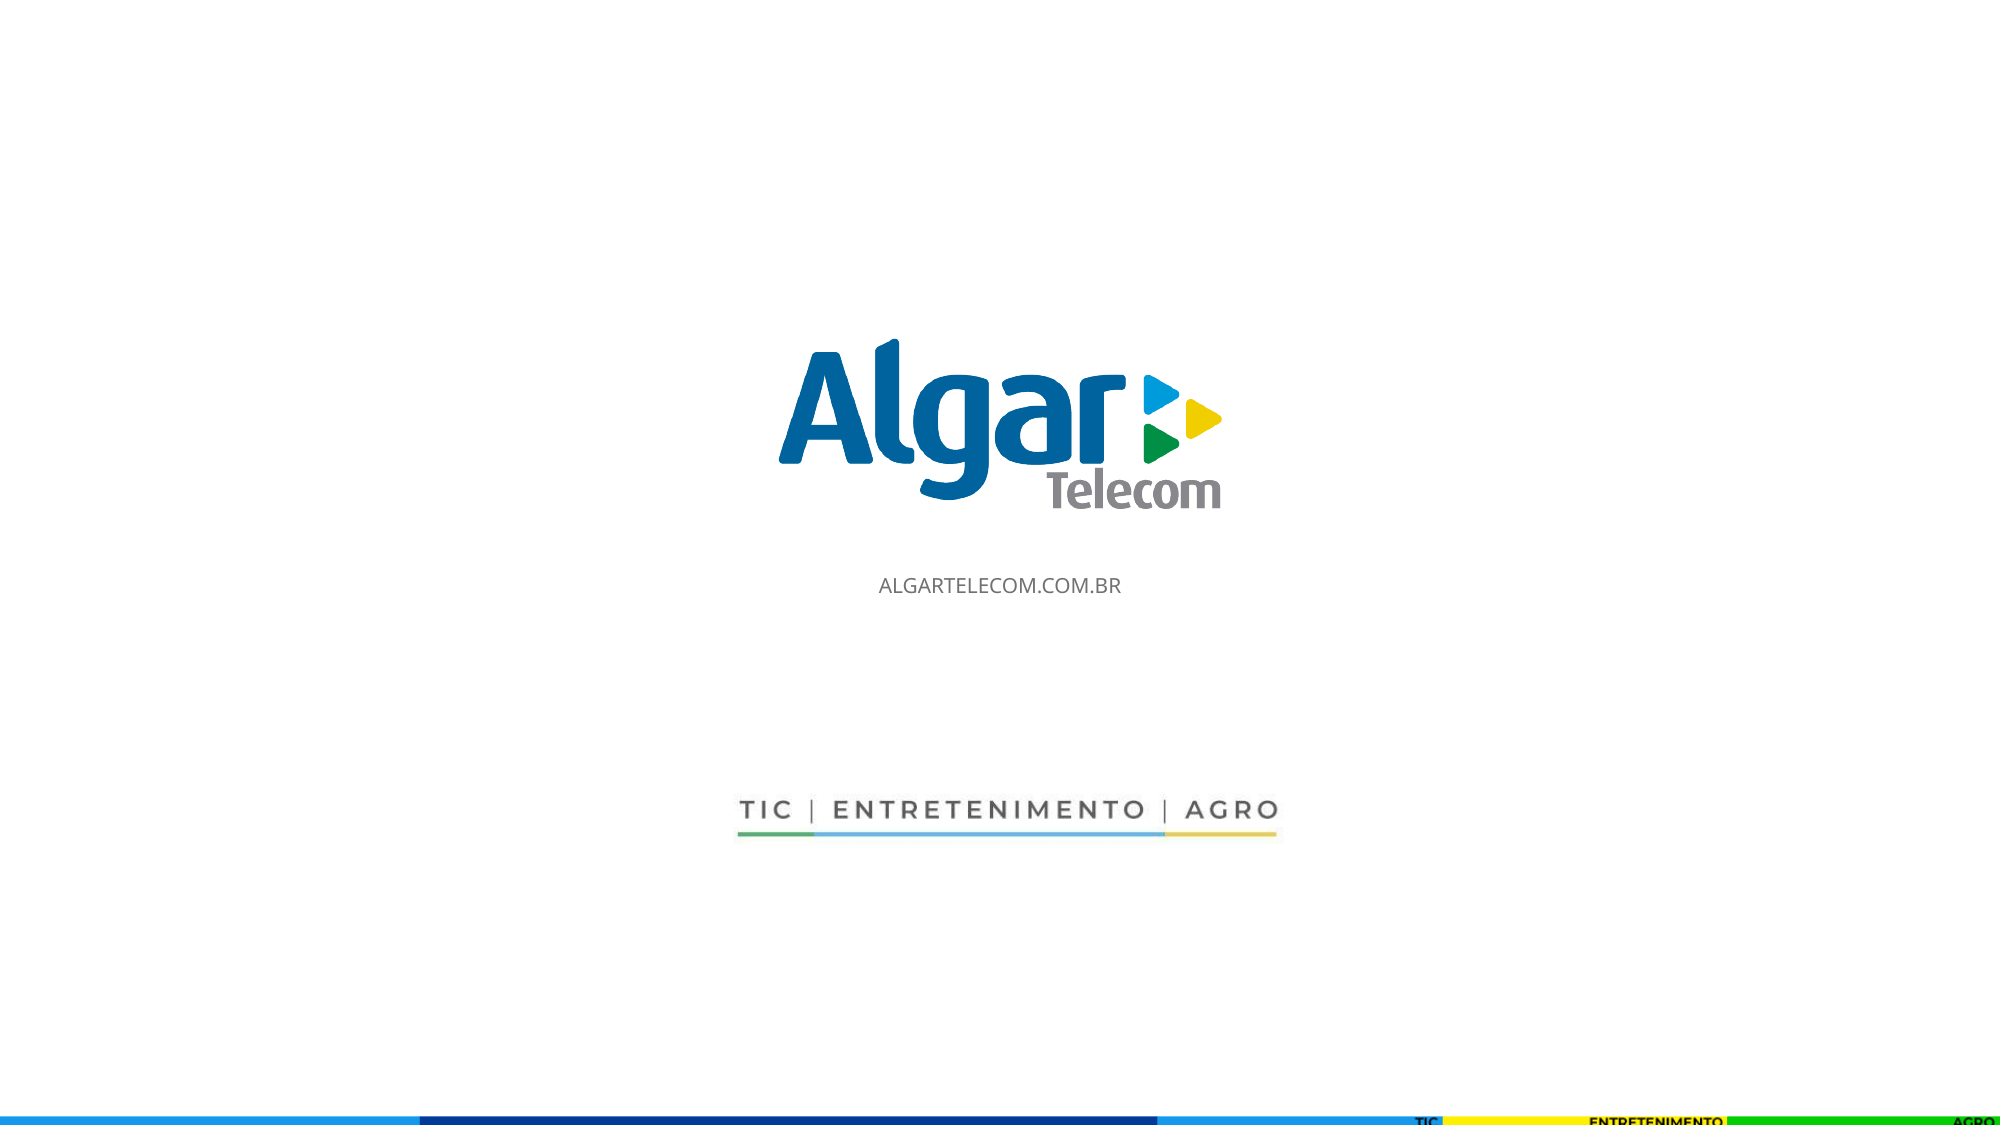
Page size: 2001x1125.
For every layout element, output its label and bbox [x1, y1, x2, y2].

picture [0, 1042, 2000, 1125]
picture [640, 724, 1383, 899]
picture [730, 288, 1270, 559]
